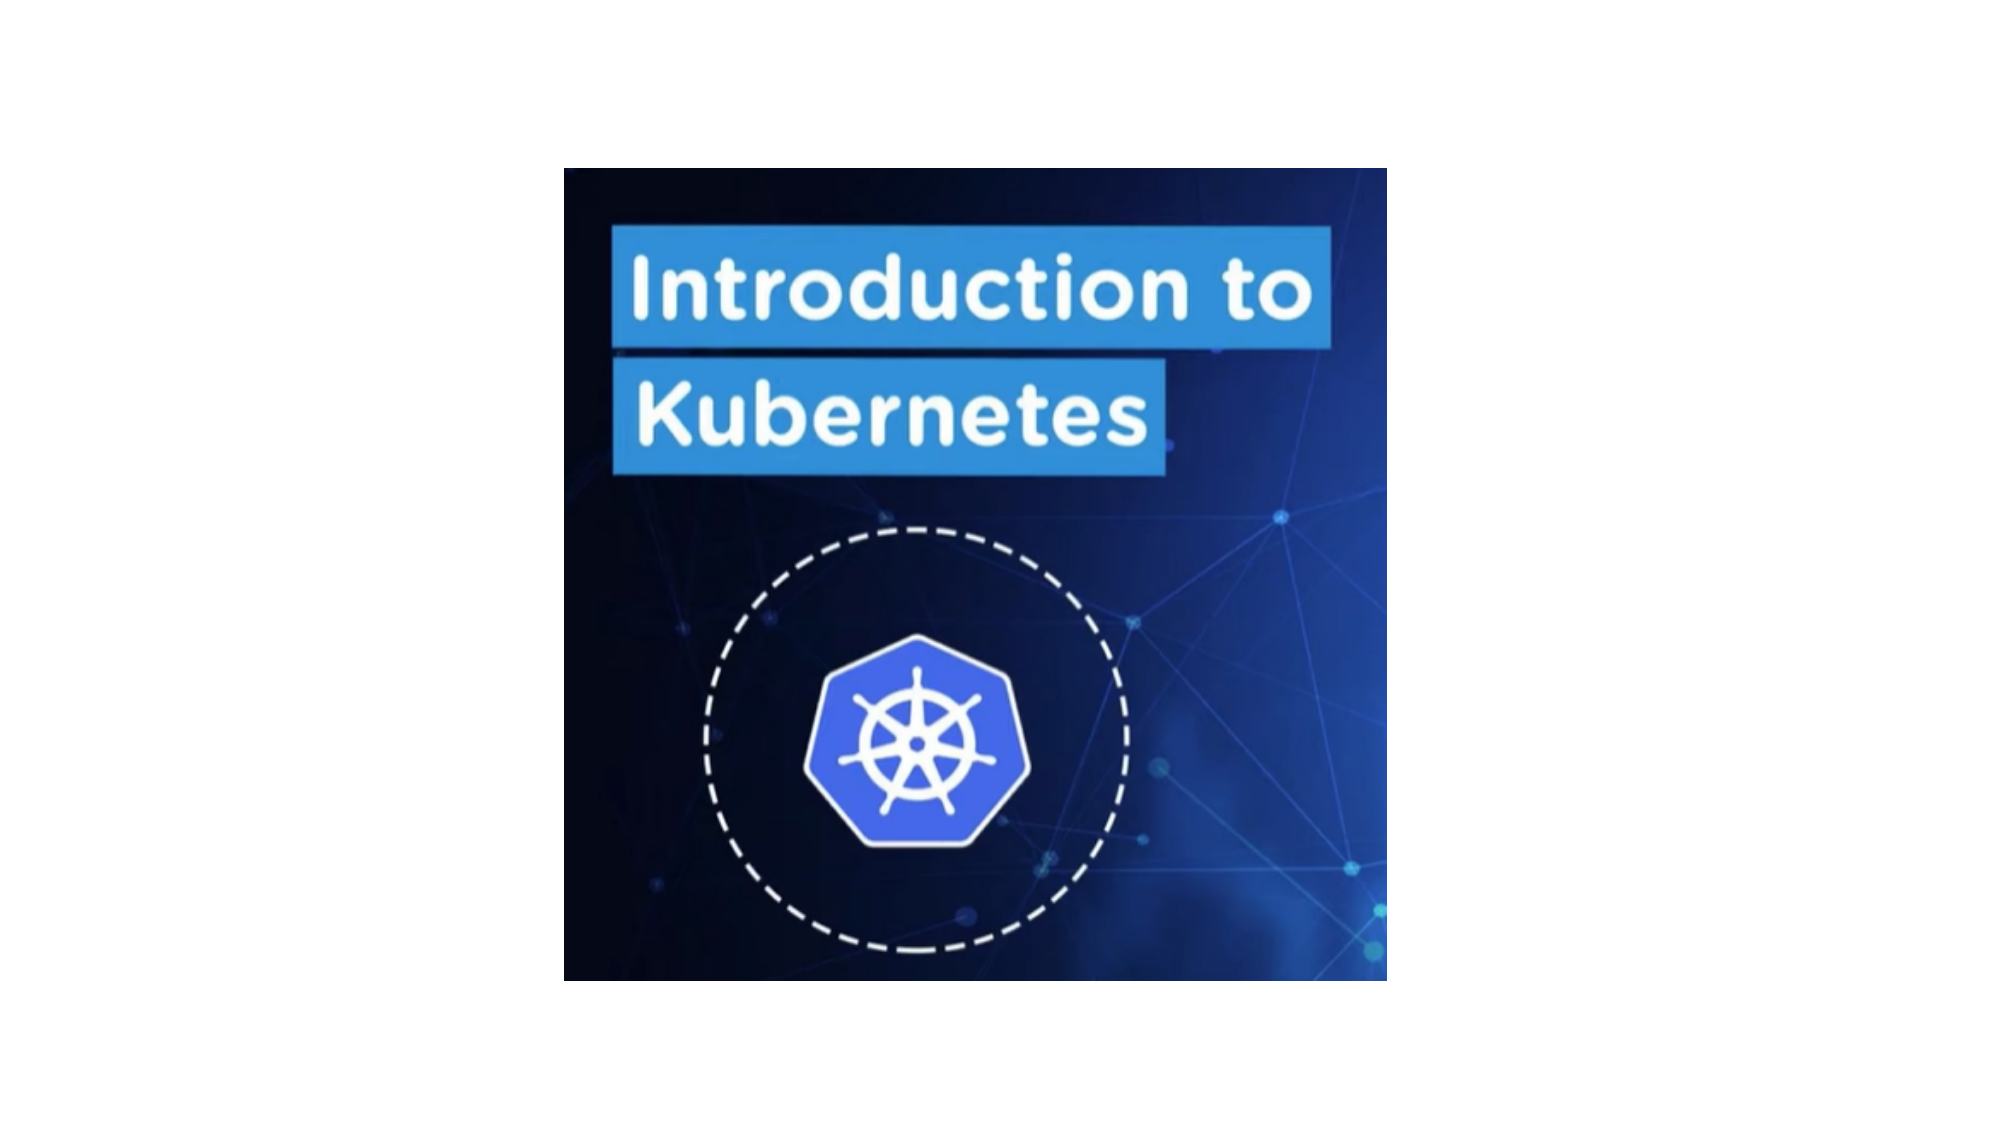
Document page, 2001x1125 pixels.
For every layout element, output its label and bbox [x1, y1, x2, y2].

picture [564, 168, 1387, 981]
